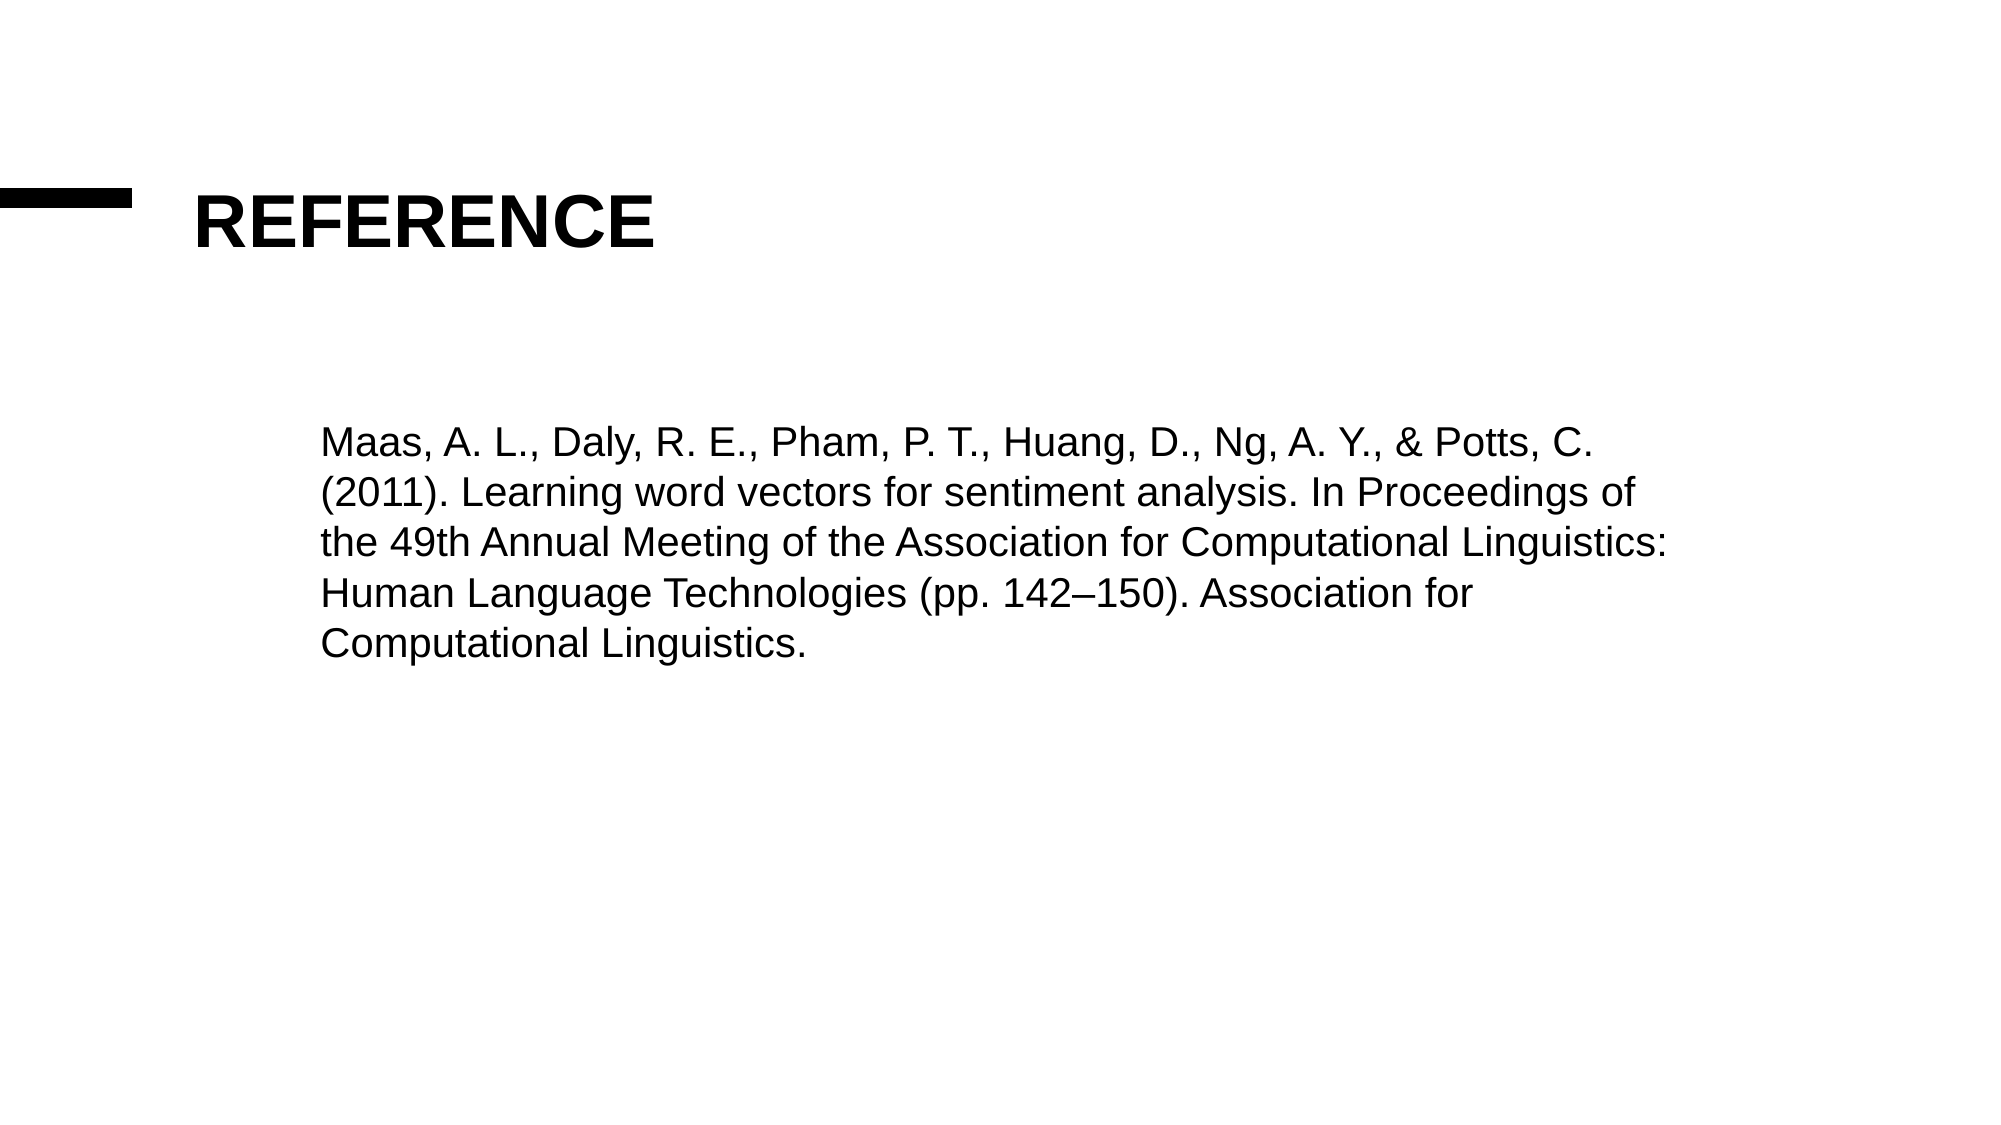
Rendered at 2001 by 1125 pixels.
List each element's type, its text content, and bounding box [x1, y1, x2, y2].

title REFERENCE [178, 178, 1570, 408]
list Maas, A. L., Daly, R. E., Pham, P. T., Huang, D., Ng, A. Y., & Potts, C. (2011). Learning word vectors for sentiment analysis. In Proceedings of the 49th Annual Meeting of the Association for Computational Linguistics: Human Language Technologies (pp. 142–150). Association for Computational Linguistics. [305, 407, 1695, 989]
